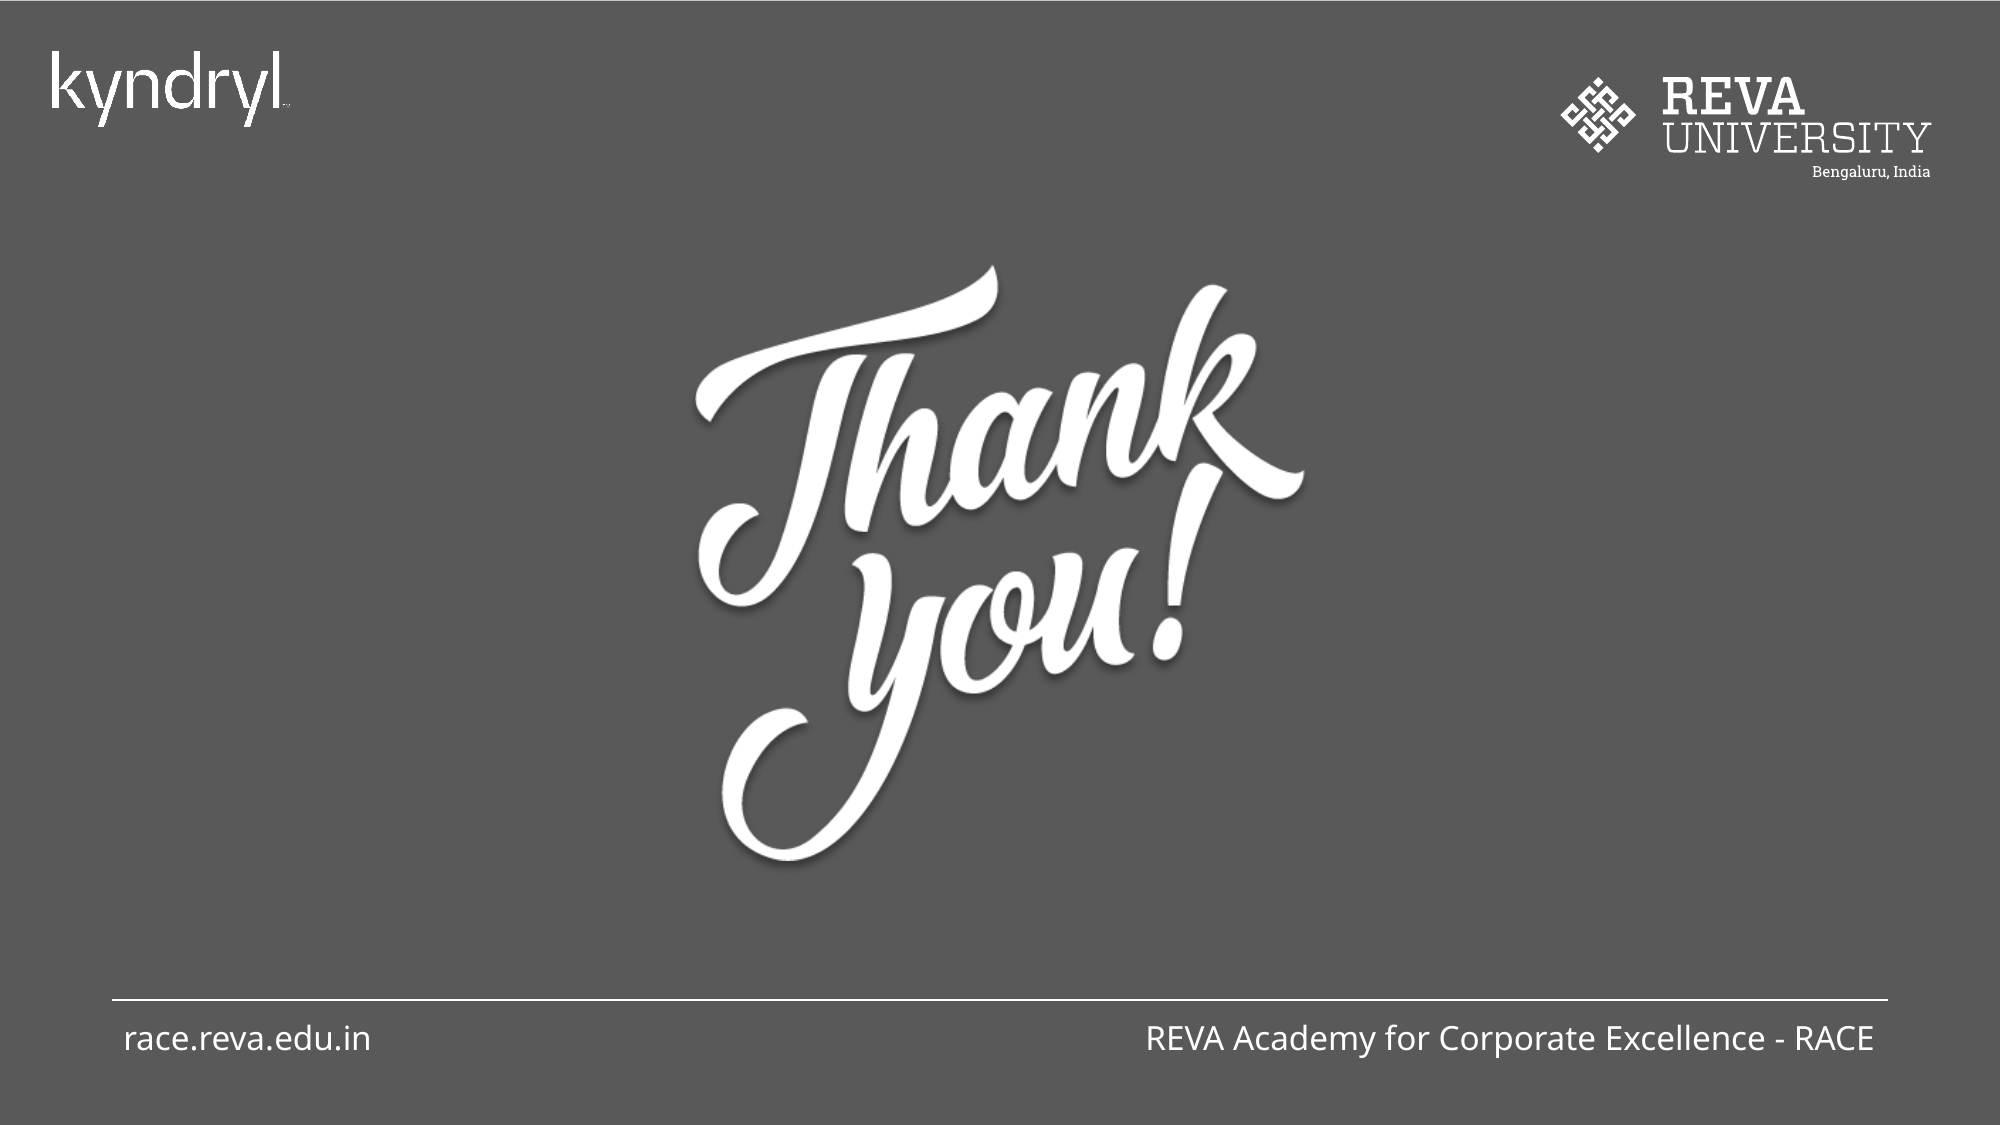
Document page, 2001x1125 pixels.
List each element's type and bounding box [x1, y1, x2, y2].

picture [695, 264, 1305, 861]
picture [52, 51, 290, 127]
